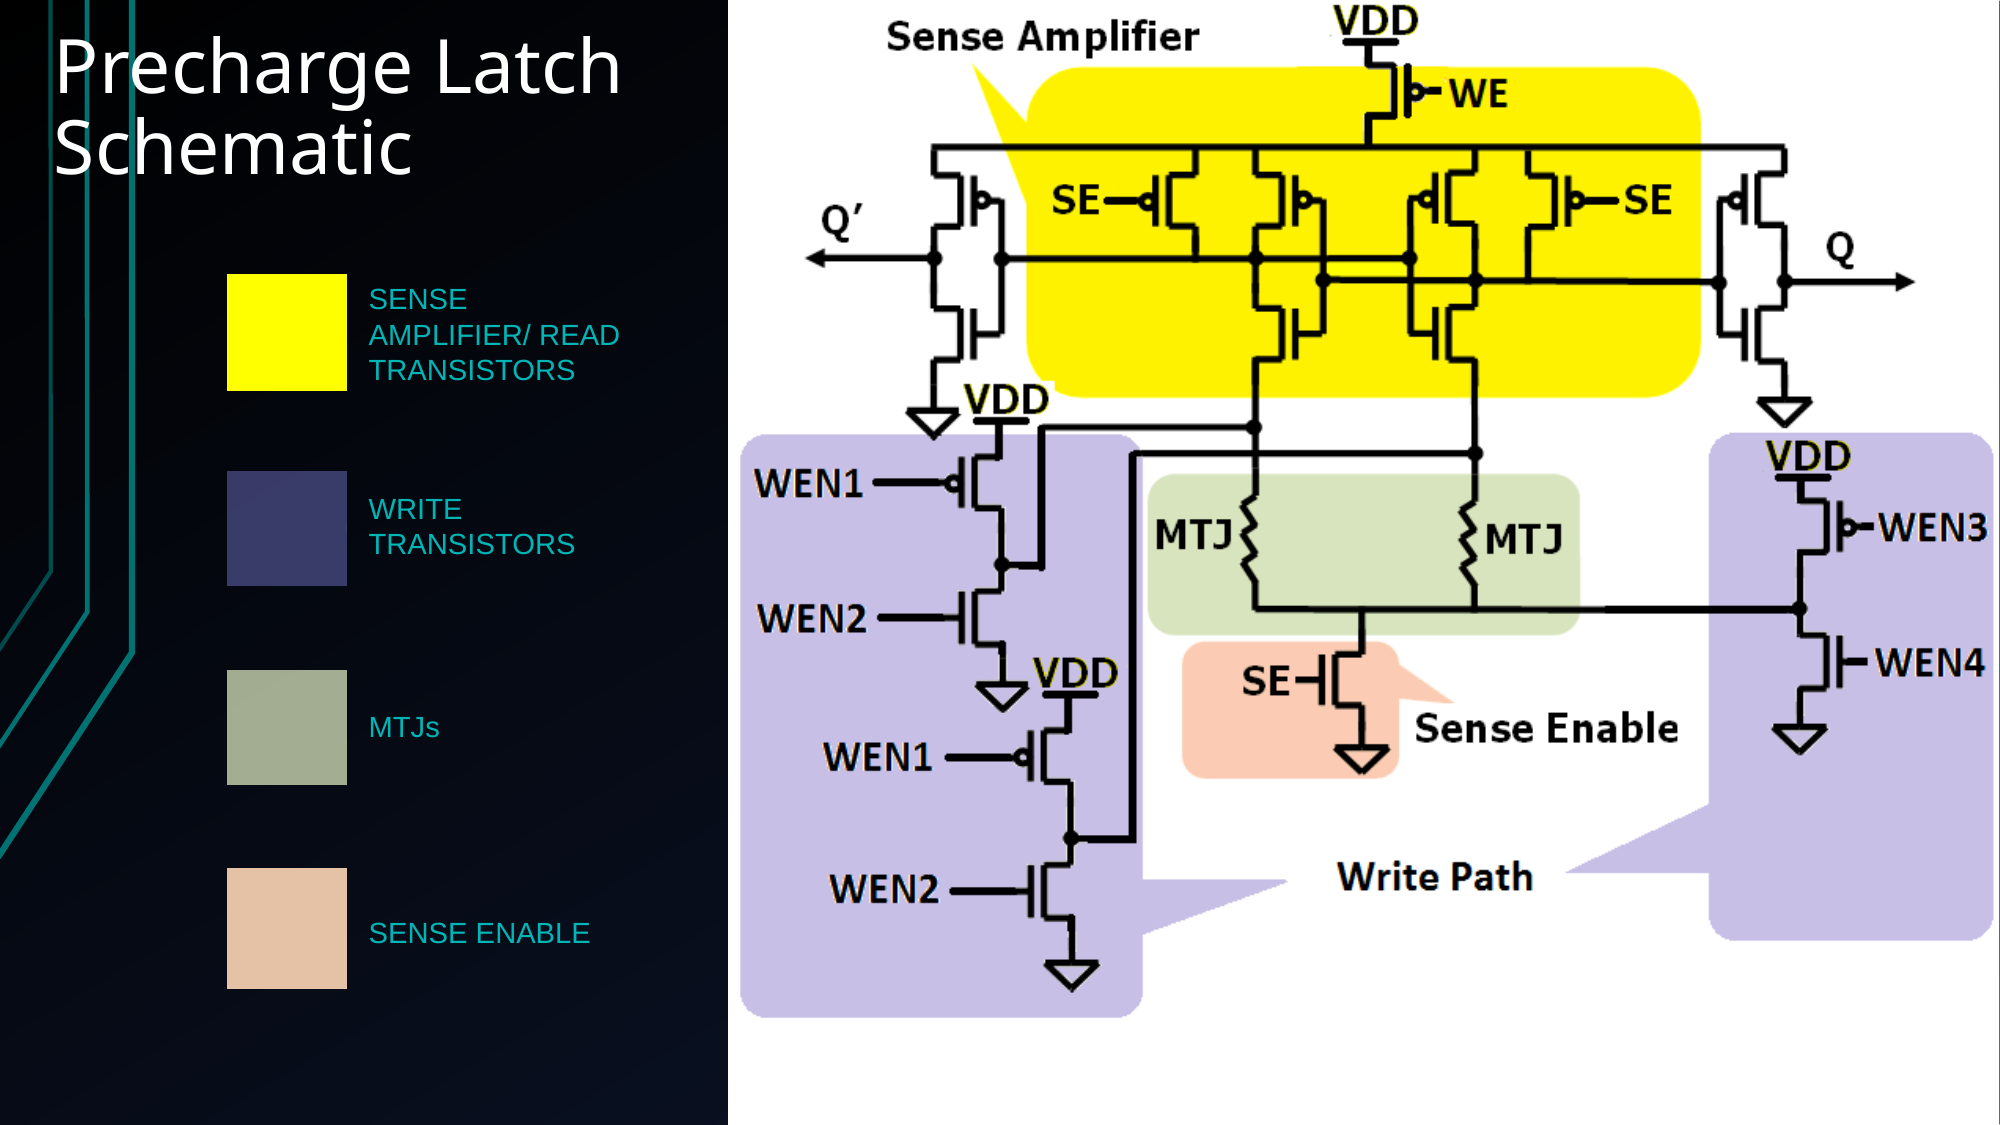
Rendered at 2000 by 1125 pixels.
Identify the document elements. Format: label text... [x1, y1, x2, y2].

picture [226, 669, 348, 786]
text_box WRITE TRANSISTORS [353, 475, 611, 557]
text_box SENSE ENABLE [353, 898, 611, 980]
text_box MTJs [353, 693, 611, 775]
picture [728, 0, 2000, 1125]
title Precharge Latch Schematic [38, 85, 722, 287]
picture [226, 470, 348, 587]
picture [226, 868, 348, 989]
text_box SENSE AMPLIFIER/ READ TRANSISTORS [353, 265, 640, 399]
picture [226, 273, 348, 391]
